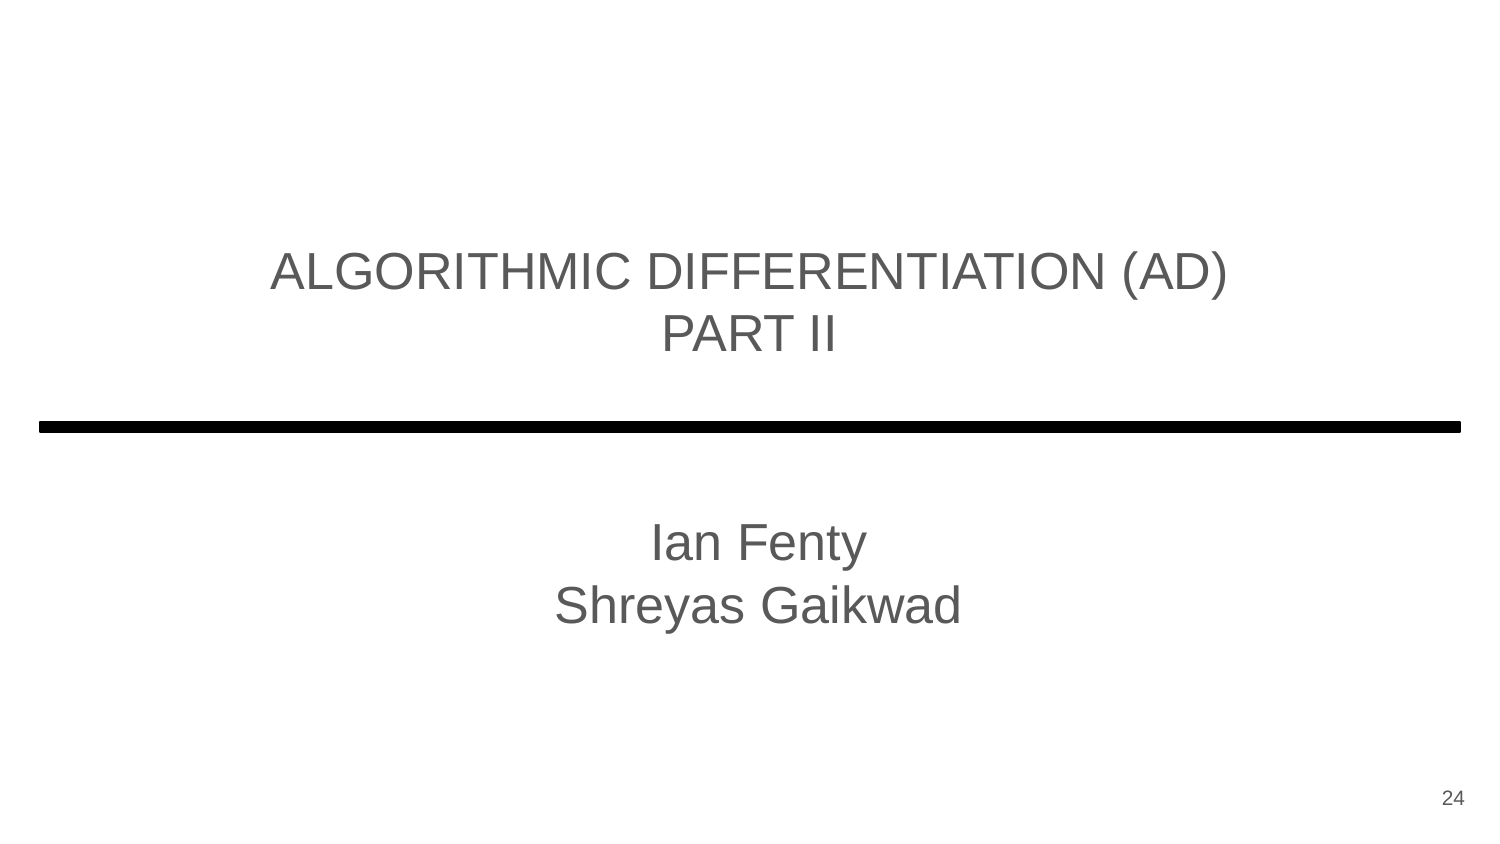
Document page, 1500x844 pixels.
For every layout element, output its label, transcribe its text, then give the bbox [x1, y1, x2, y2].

text_box [40, 421, 1460, 432]
slide_number 24 [1389, 764, 1480, 830]
text_box ALGORITHMIC DIFFERENTIATION (AD) PART II [91, 222, 1409, 377]
text_box Ian Fenty Shreyas Gaikwad [100, 493, 1418, 649]
